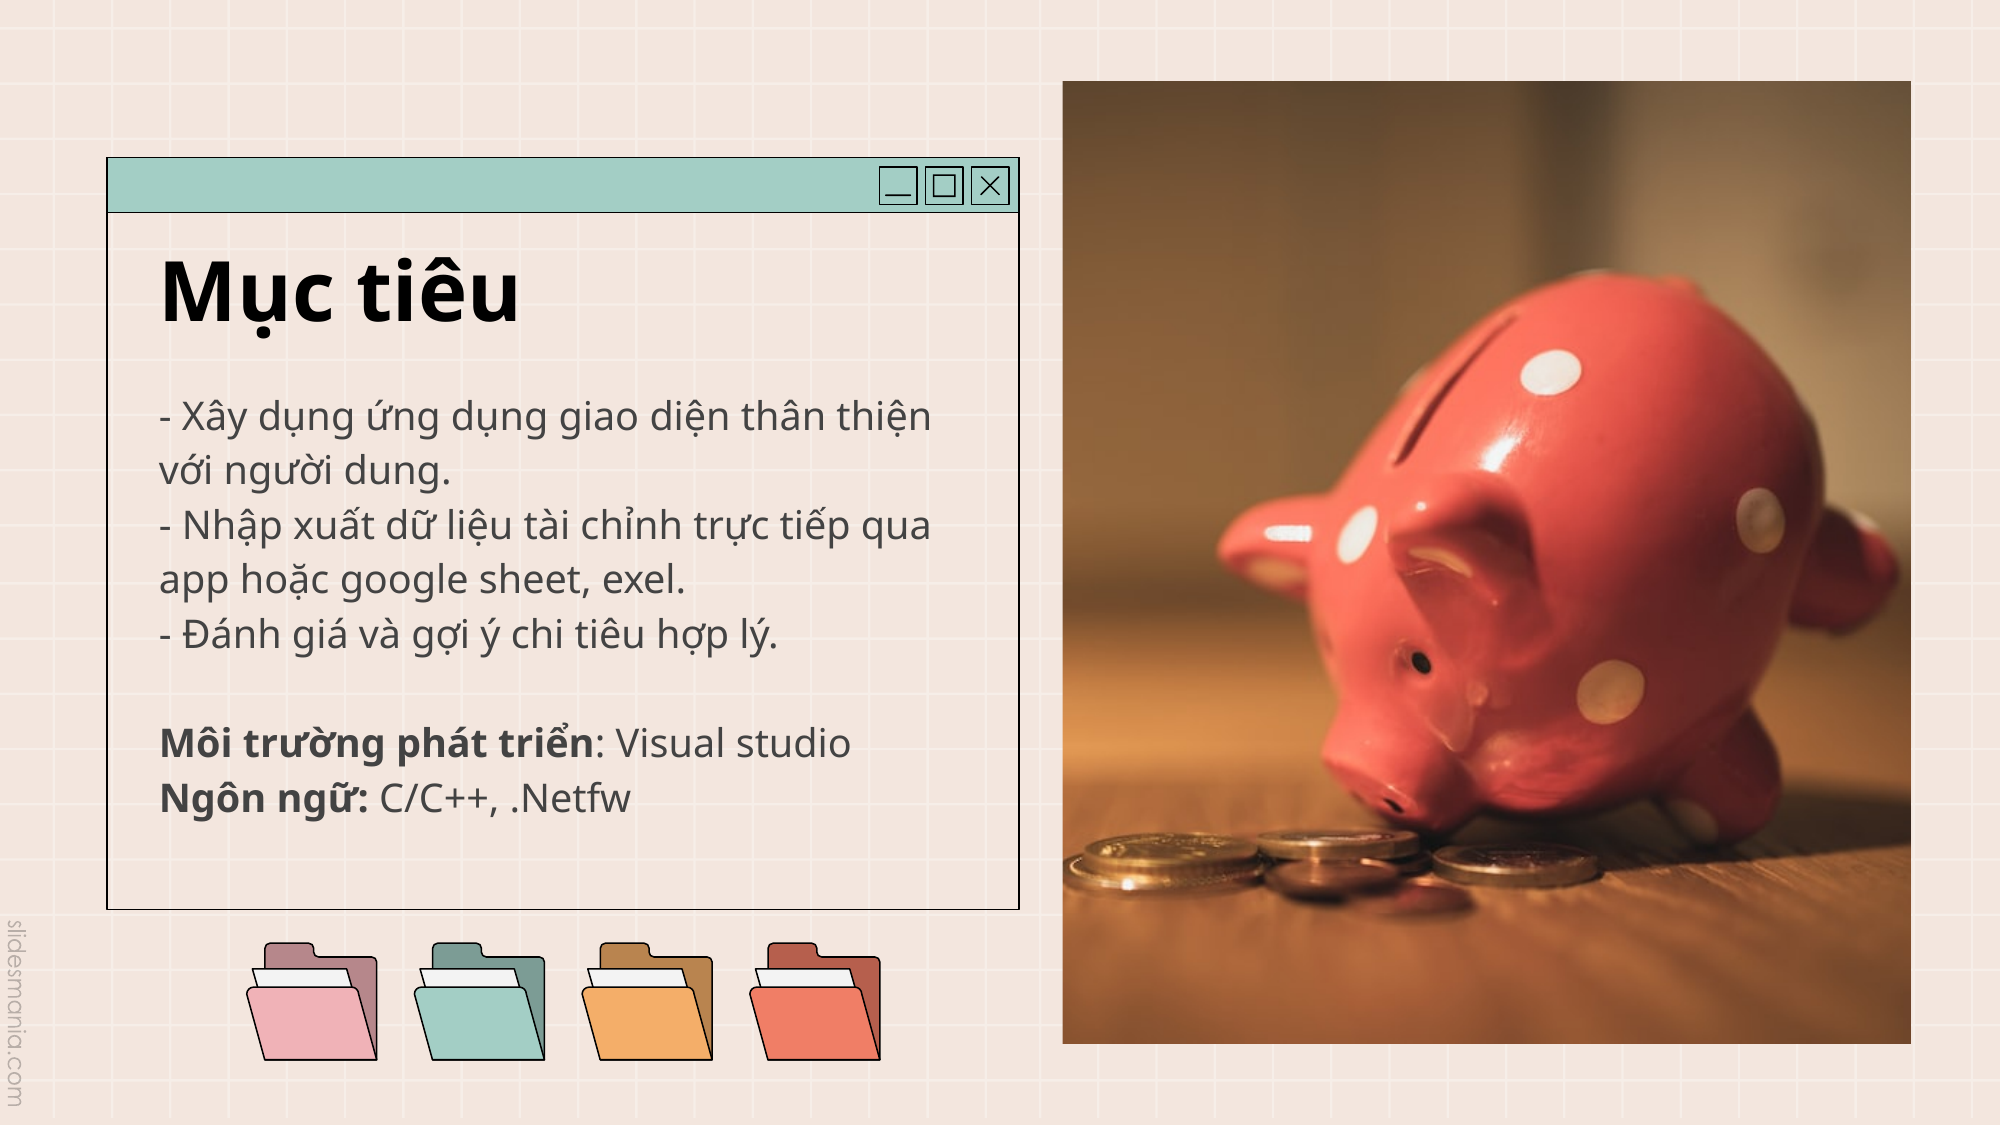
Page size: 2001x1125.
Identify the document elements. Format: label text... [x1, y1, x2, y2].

text_box [107, 157, 1019, 213]
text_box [879, 166, 1010, 205]
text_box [246, 942, 377, 1060]
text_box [581, 942, 713, 1060]
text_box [413, 942, 545, 1060]
title Mục tiêu [138, 232, 988, 363]
text_box [107, 213, 1019, 910]
list - Xây dụng ứng dụng giao diện thân thiện với người dung. - Nhập xuất dữ liệu tài chỉnh trực tiếp qua app hoặc google sheet, exel. - Đánh giá và gợi ý chi tiêu hợp lý. Môi trường phát triển: Visual studio Ngôn ngữ: C/C++, .Netfw [138, 363, 988, 863]
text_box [749, 942, 880, 1060]
picture [1062, 79, 1911, 1044]
